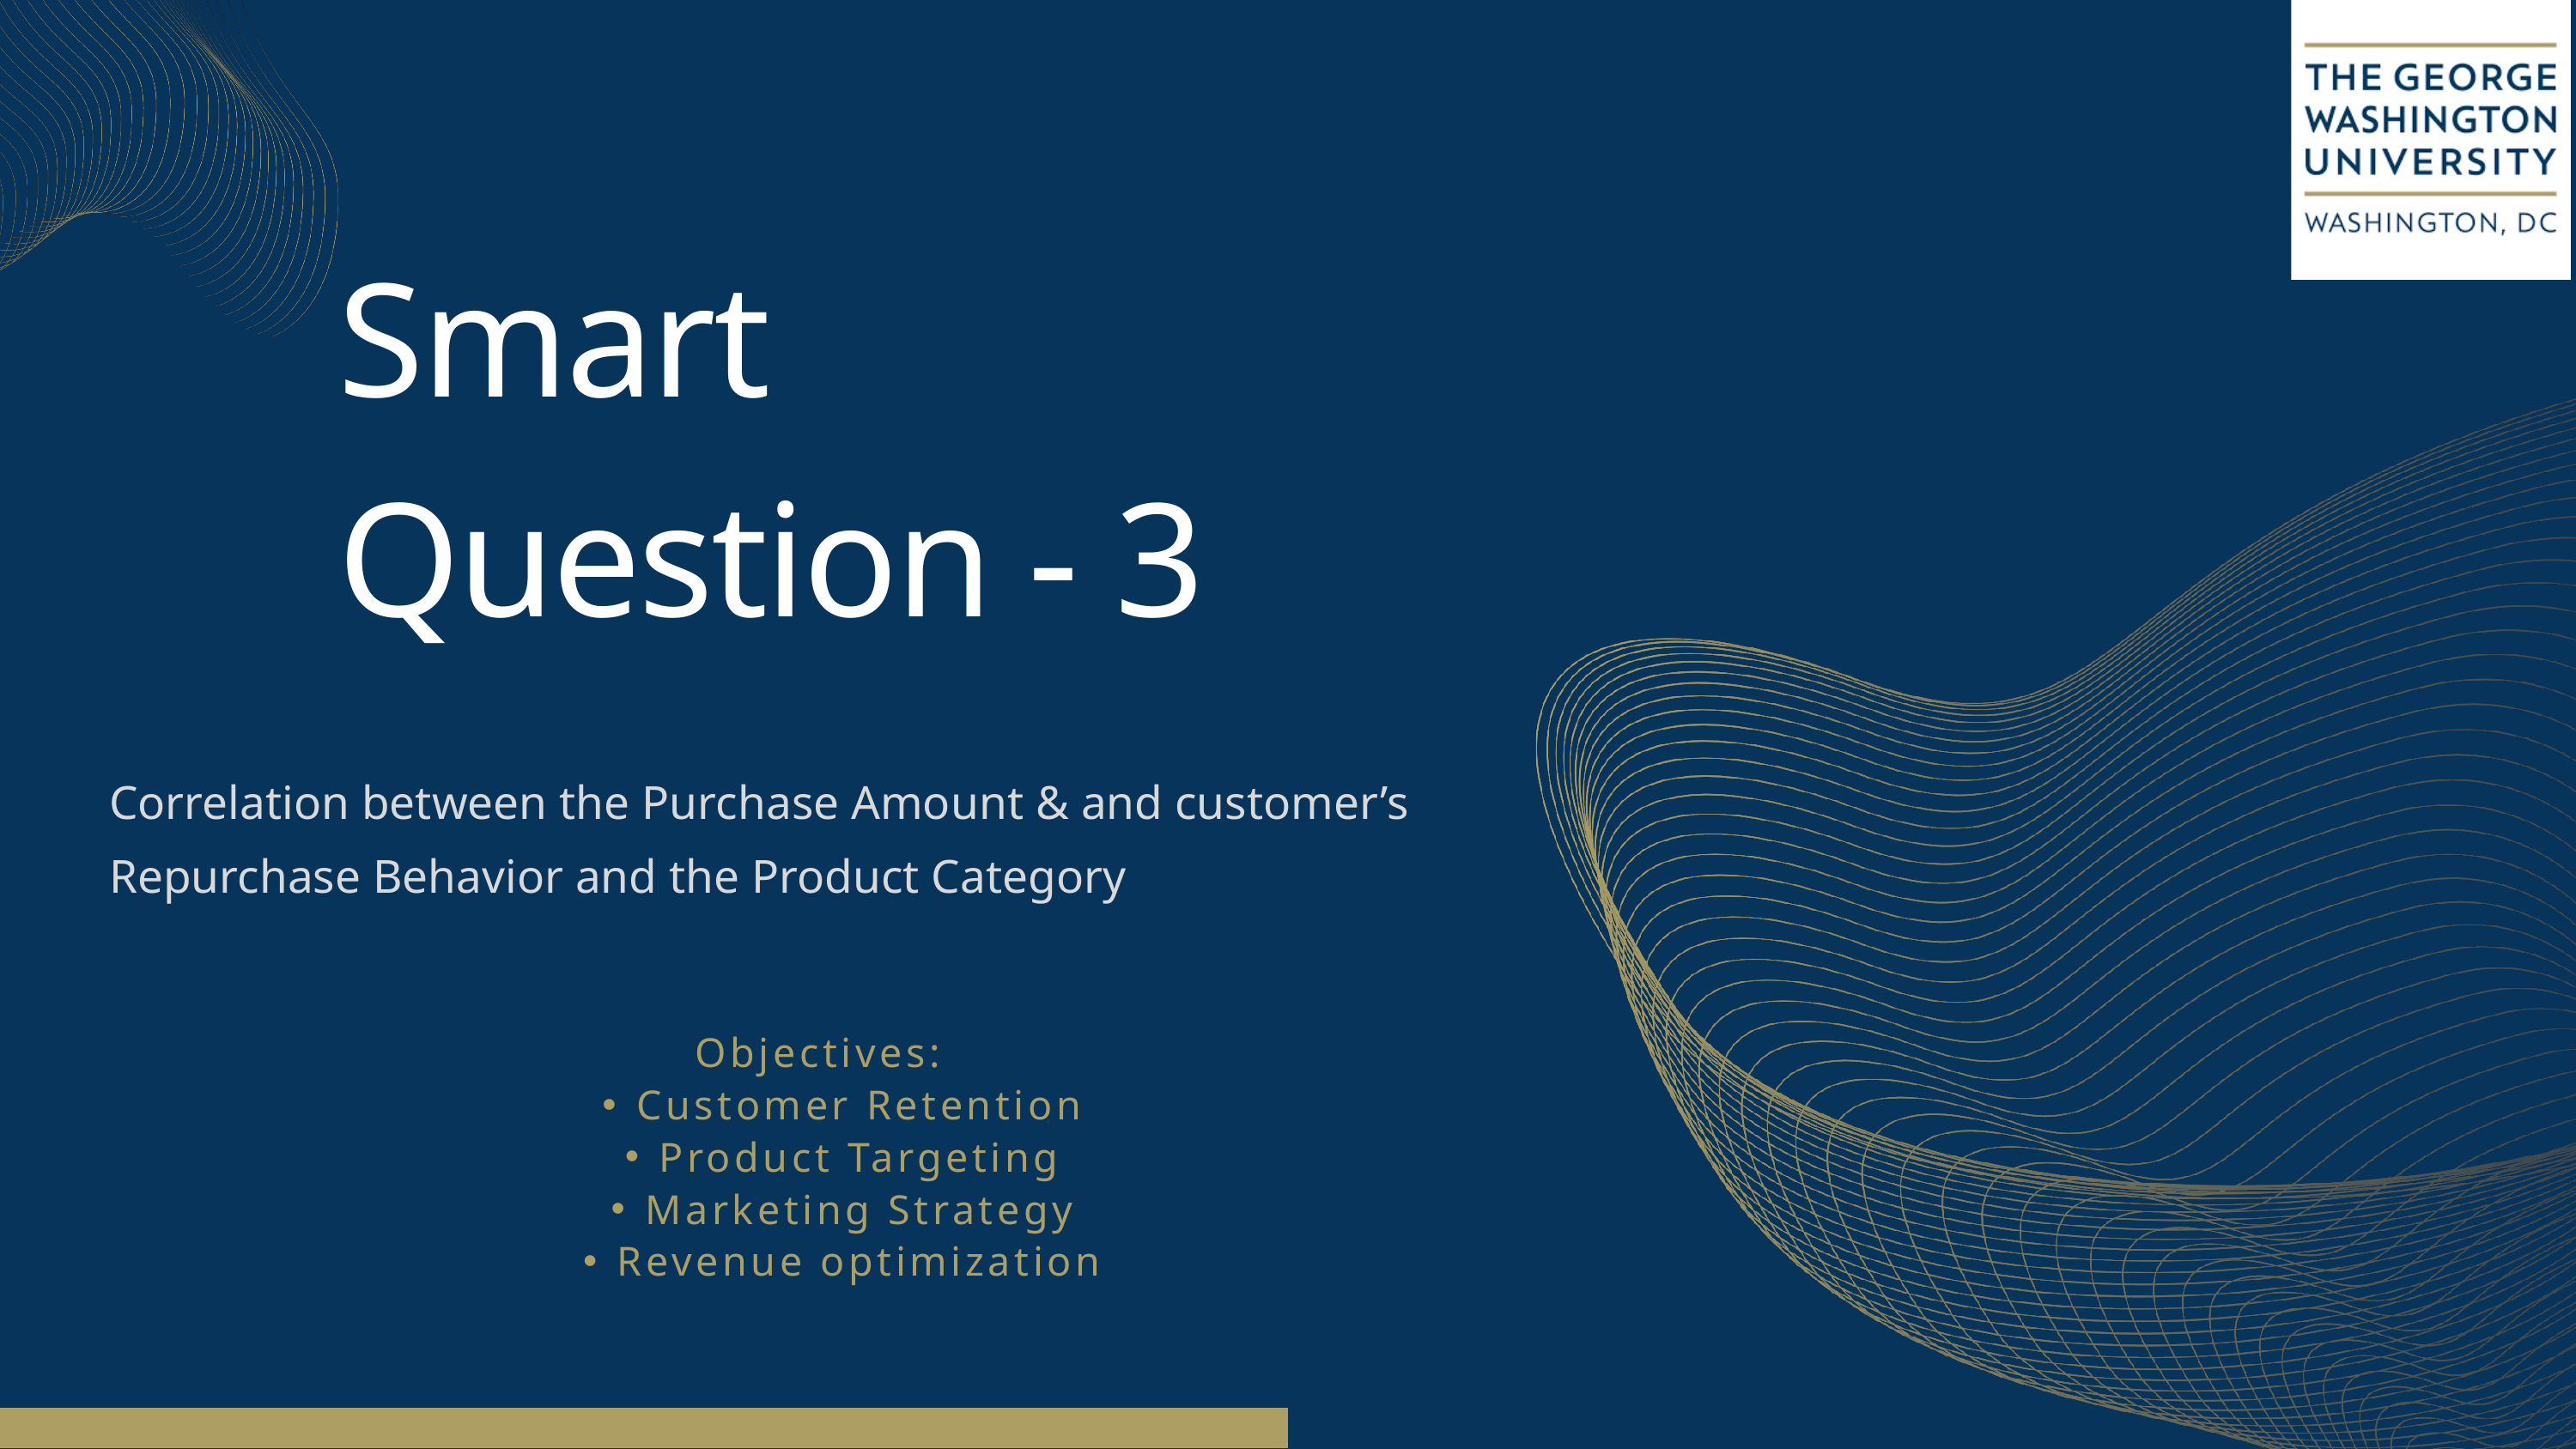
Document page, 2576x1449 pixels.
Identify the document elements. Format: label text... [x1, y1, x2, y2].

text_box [0, 1407, 1289, 1449]
text_box Correlation between the Purchase Amount & and customer’s Repurchase Behavior and the Product Category [109, 755, 1493, 902]
text_box [0, 0, 338, 338]
text_box Objectives: Customer Retention Product Targeting Marketing Strategy Revenue optimization [30, 1023, 1620, 1389]
text_box Smart Question - 3 [337, 208, 1313, 755]
text_box [2291, 0, 2572, 280]
text_box [1528, 368, 2576, 1449]
